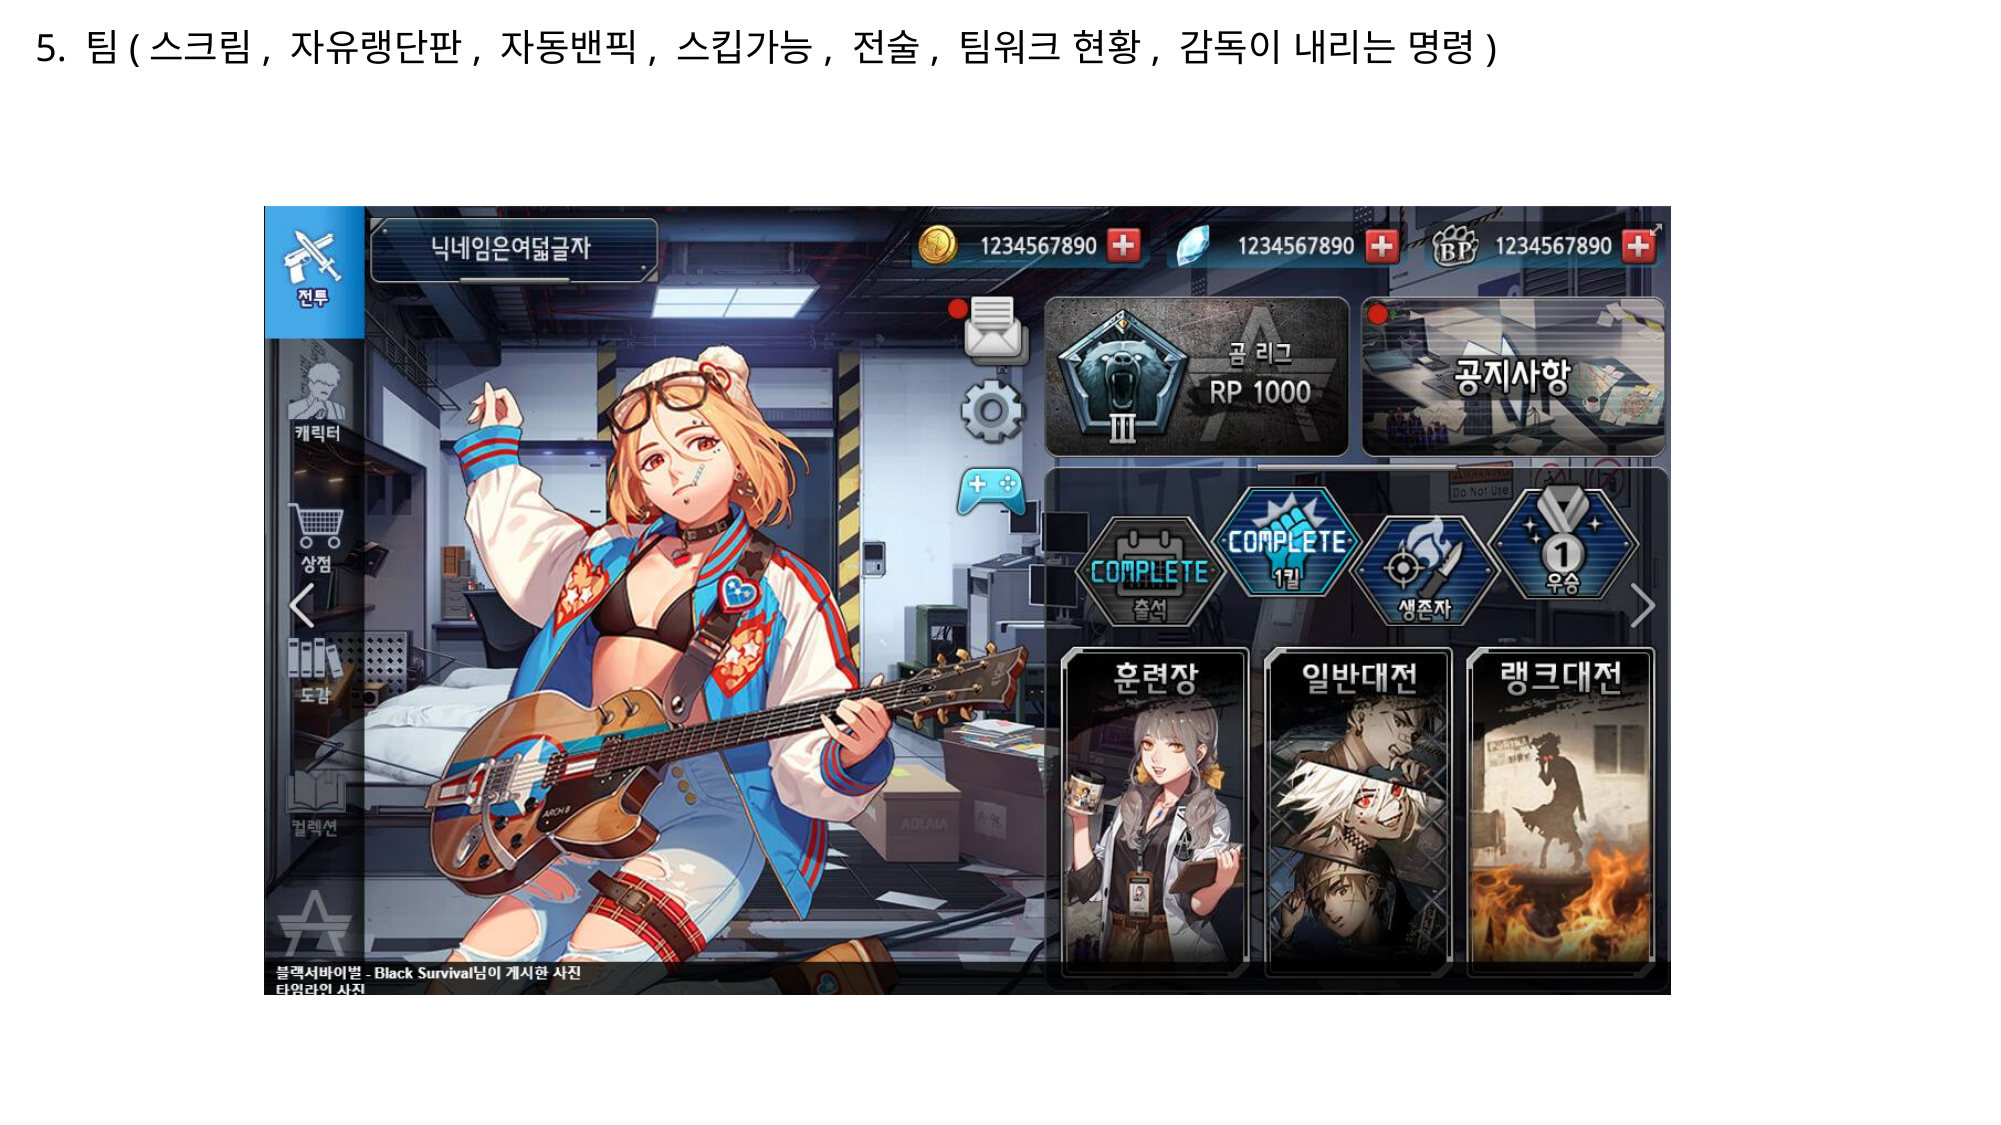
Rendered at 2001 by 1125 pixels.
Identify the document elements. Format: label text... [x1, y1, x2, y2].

picture [264, 206, 1671, 995]
text_box 5. 팀(스크림, 자유랭단판, 자동밴픽, 스킵가능, 전술, 팀워크 현황, 감독이 내리는 명령) [20, 16, 1877, 76]
